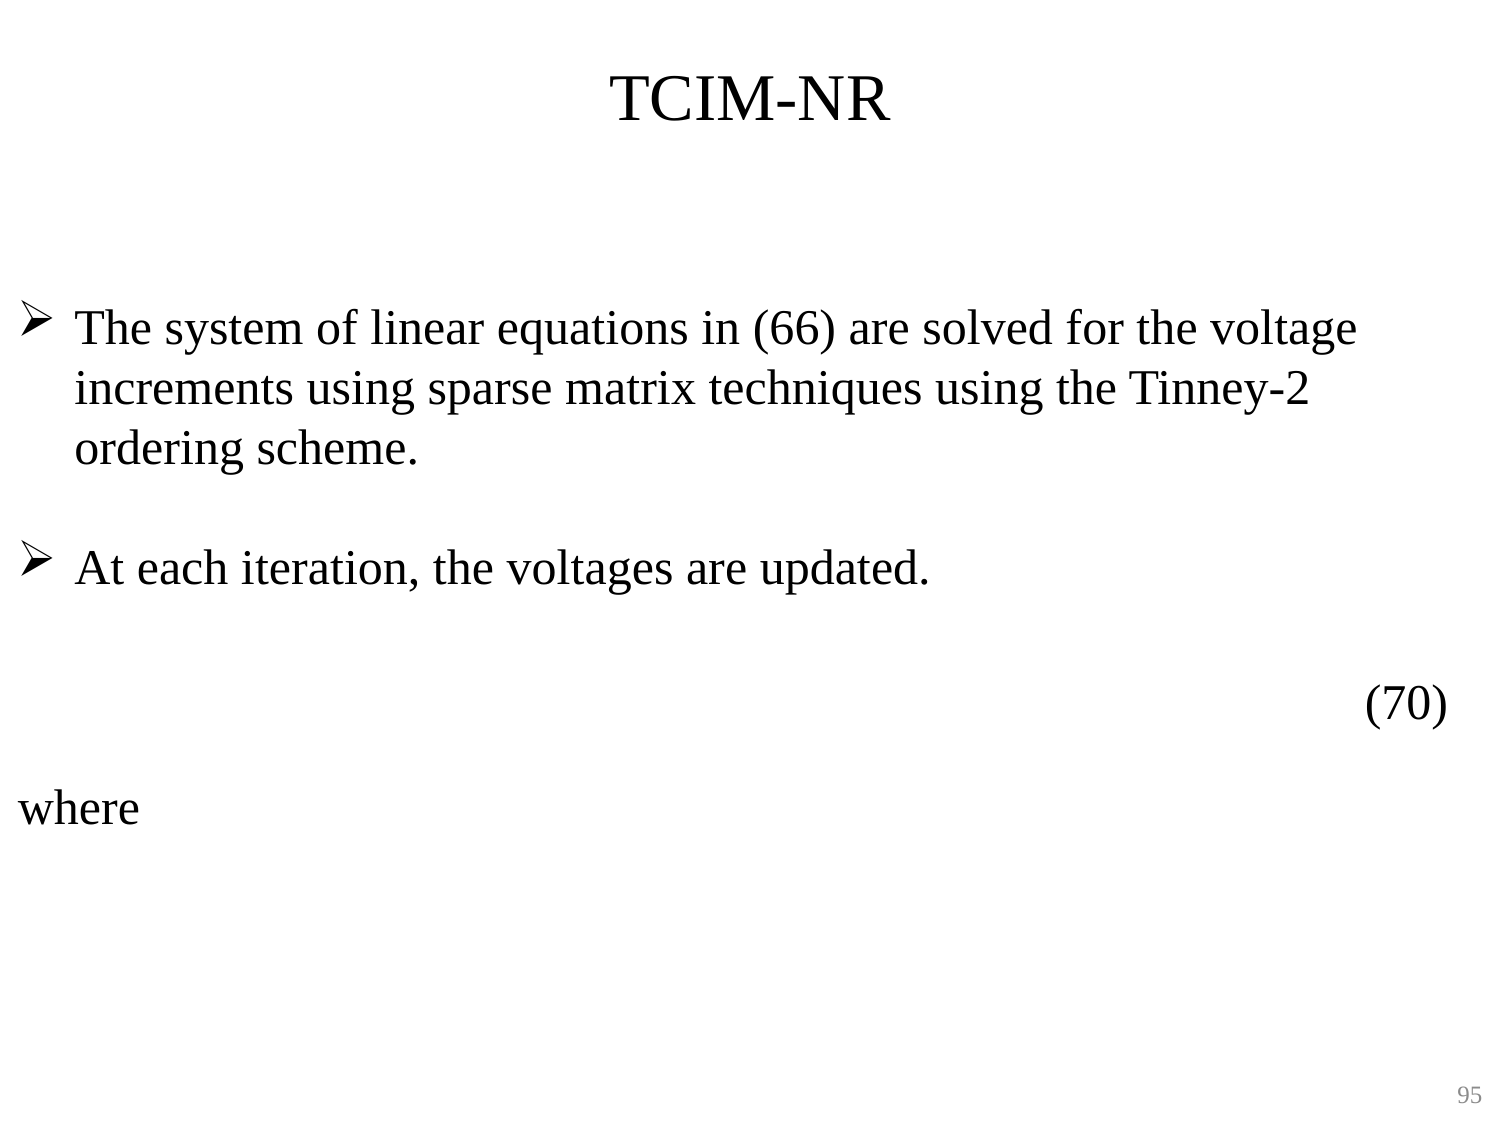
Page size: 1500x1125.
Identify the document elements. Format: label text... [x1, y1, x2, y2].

text_box (70) [1350, 662, 1475, 738]
slide_number 95 [1147, 1063, 1498, 1124]
title TCIM-NR [75, 0, 1425, 188]
